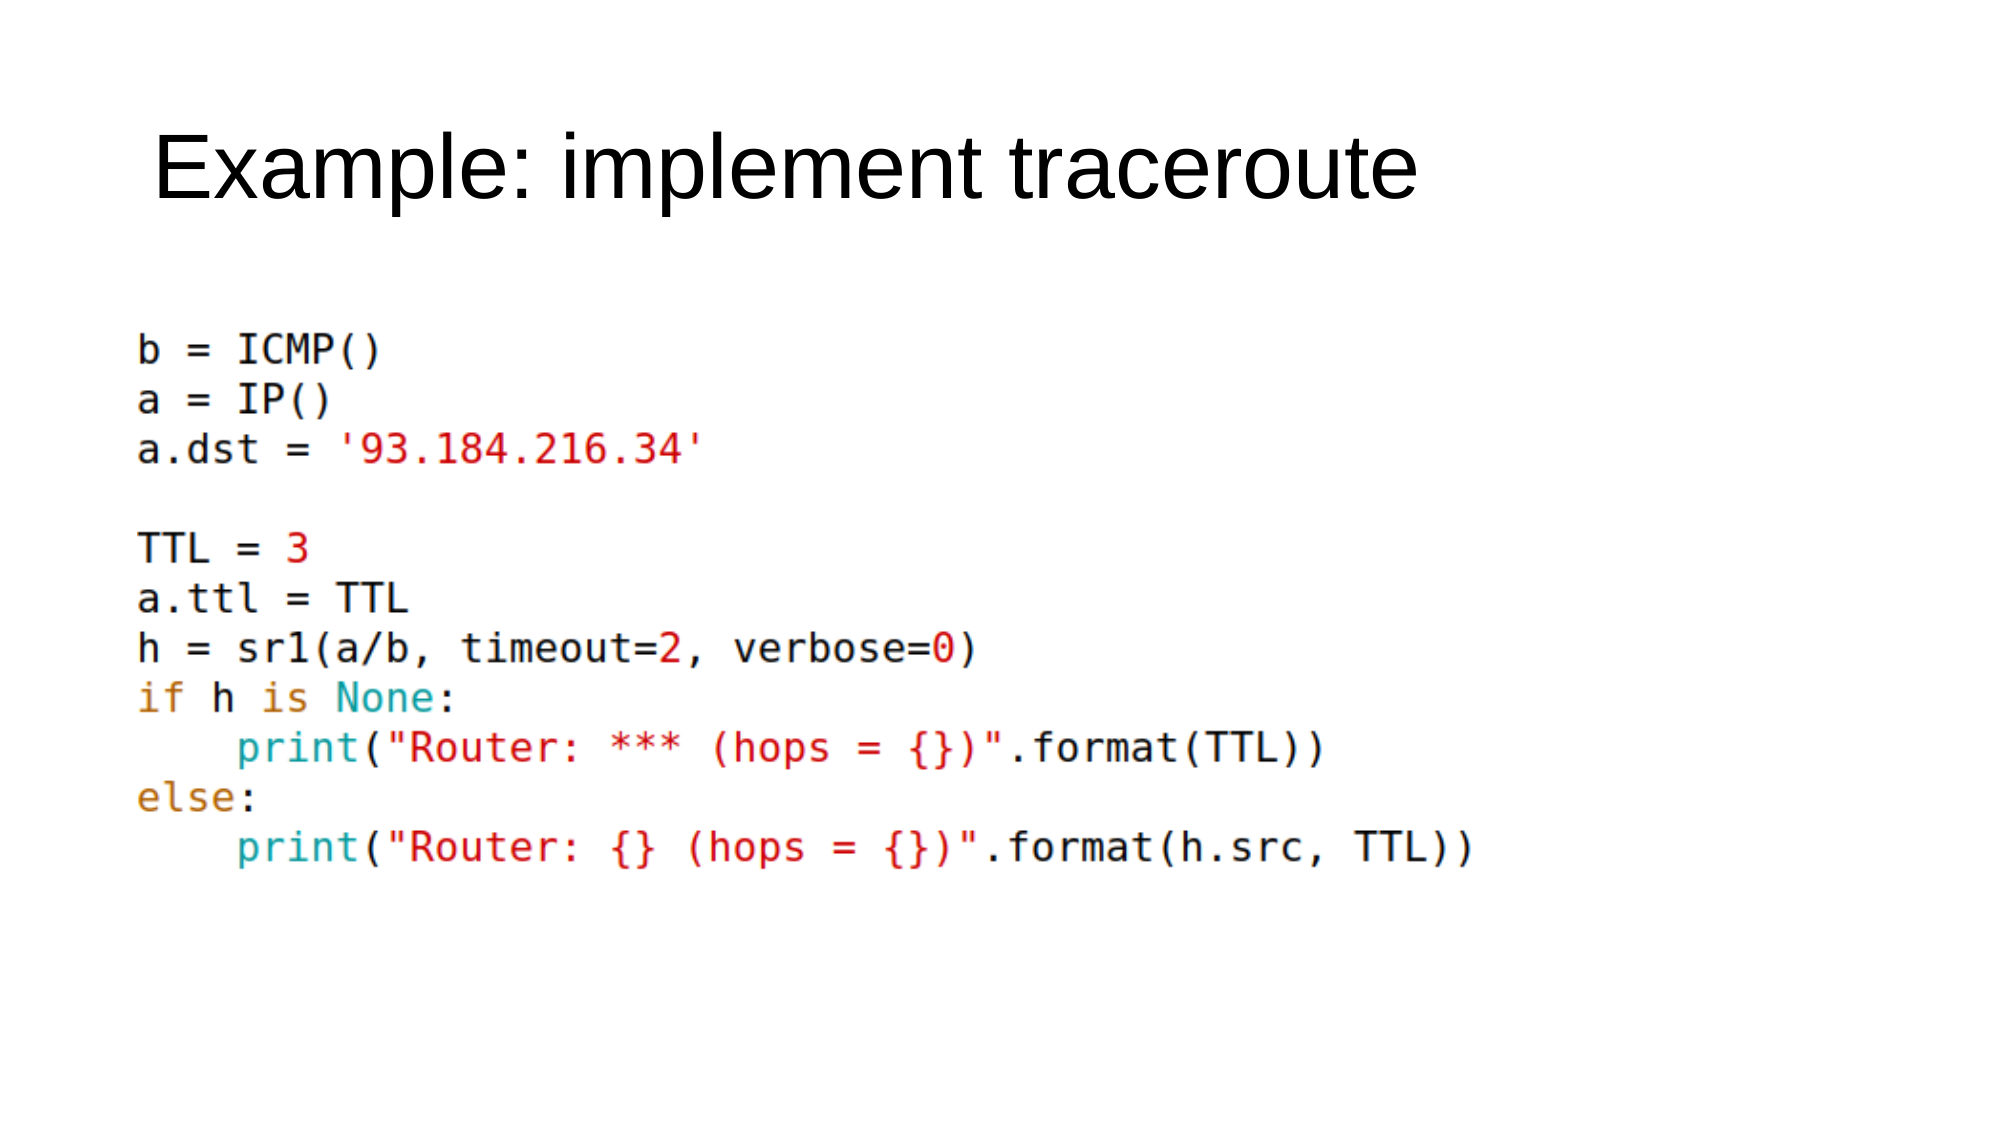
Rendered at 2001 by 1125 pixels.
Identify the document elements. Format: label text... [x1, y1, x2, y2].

title Example: implement traceroute [137, 59, 1863, 278]
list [137, 324, 1486, 875]
